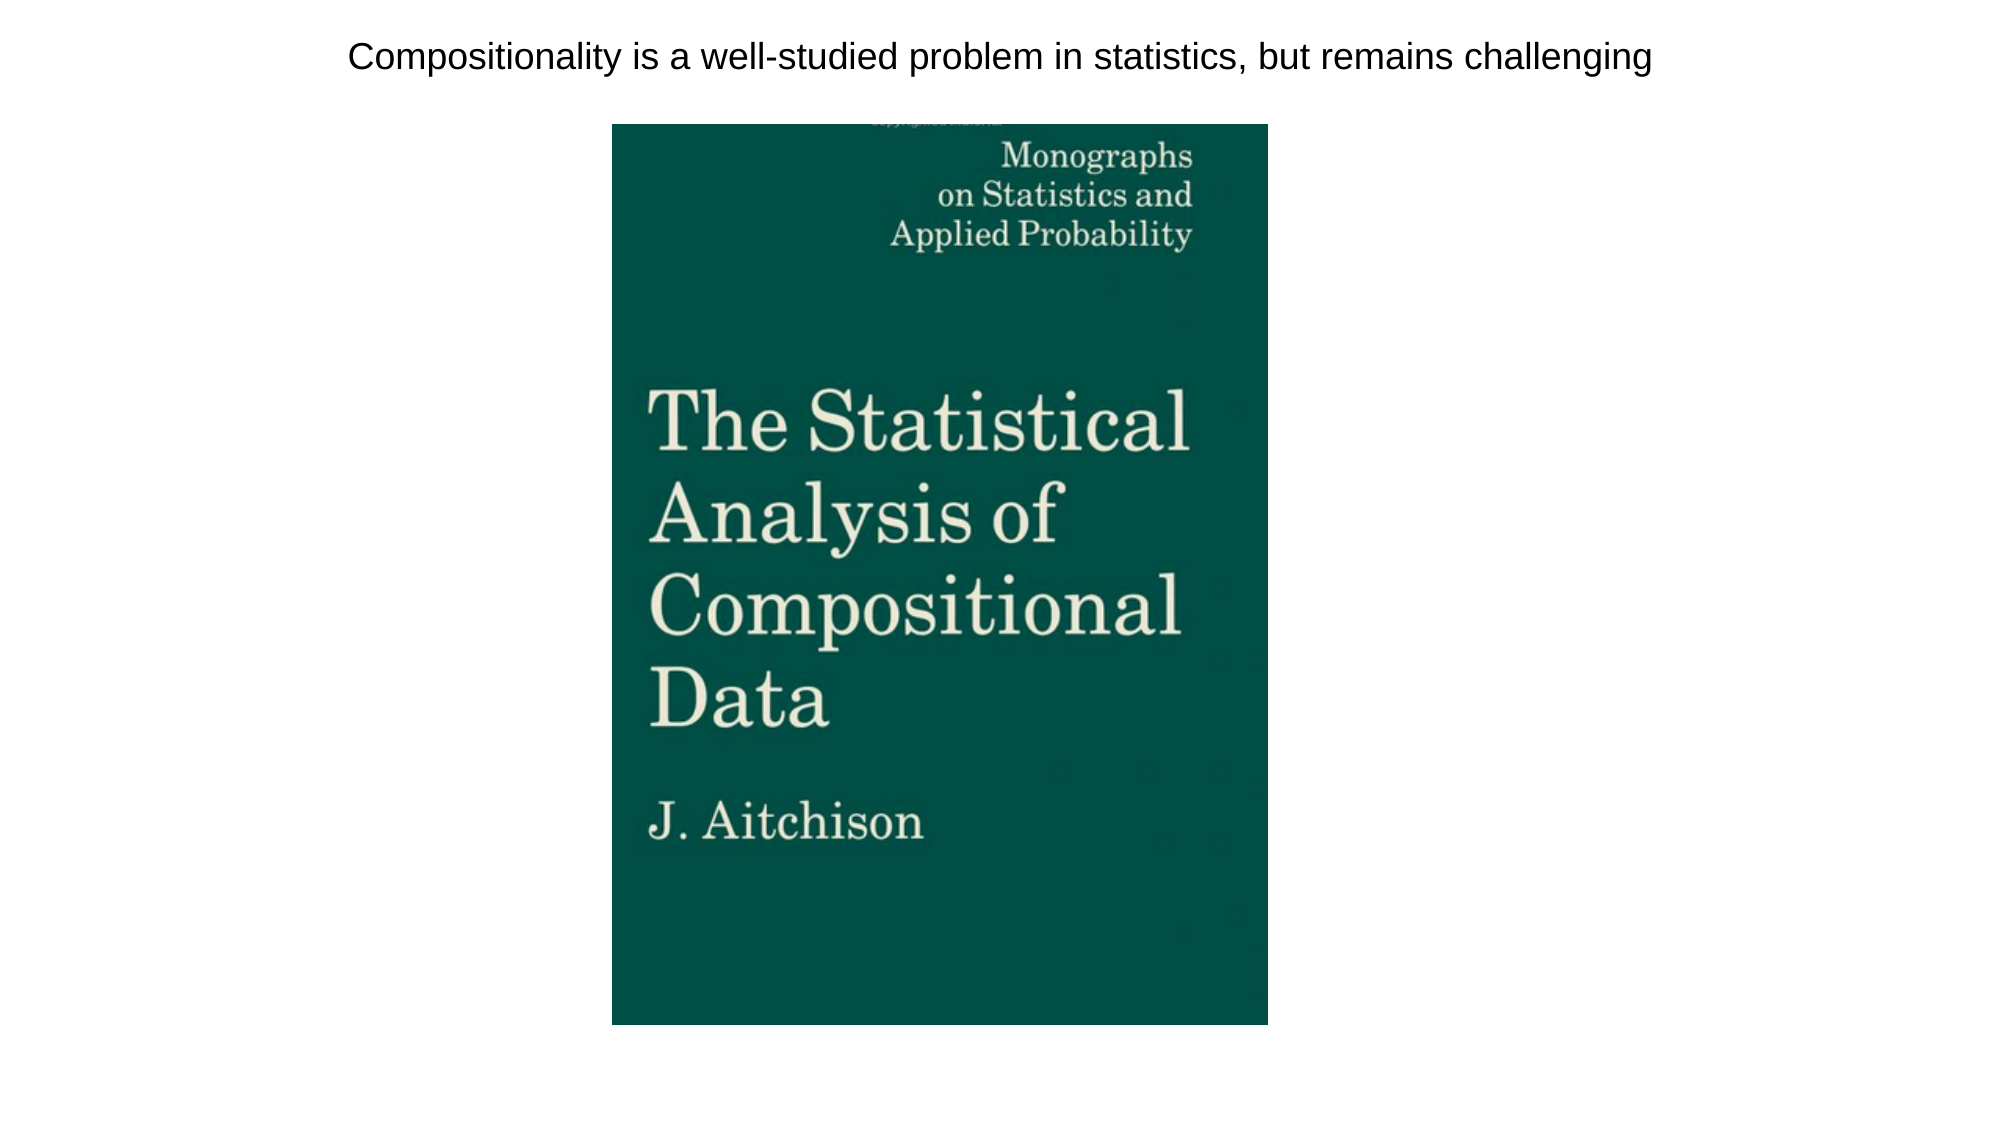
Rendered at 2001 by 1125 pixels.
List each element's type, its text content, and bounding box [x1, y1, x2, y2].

text_box Compositionality is a well-studied problem in statistics, but remains challenging [332, 24, 1669, 85]
picture [612, 124, 1268, 1025]
